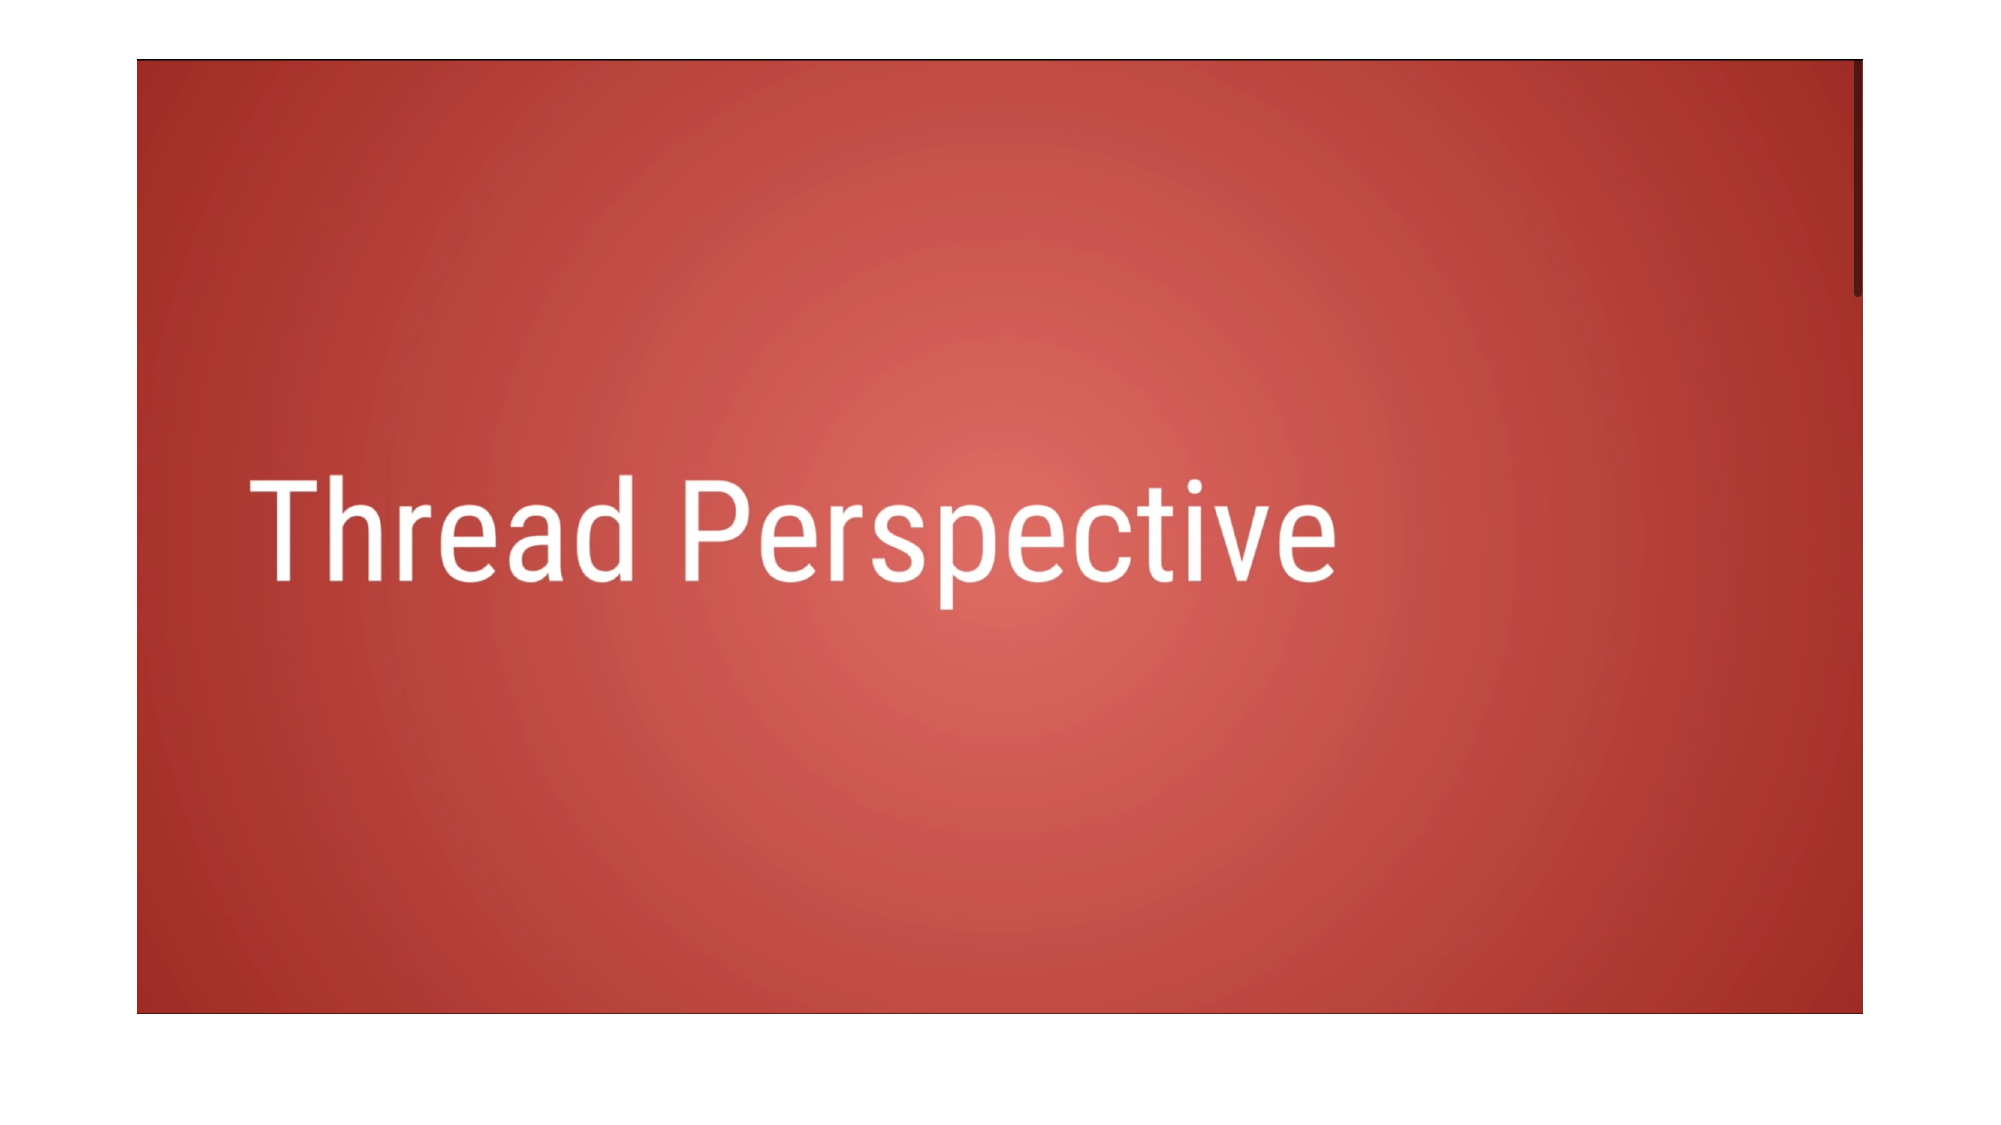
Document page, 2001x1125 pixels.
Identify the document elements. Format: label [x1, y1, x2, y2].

list [137, 59, 1863, 1014]
